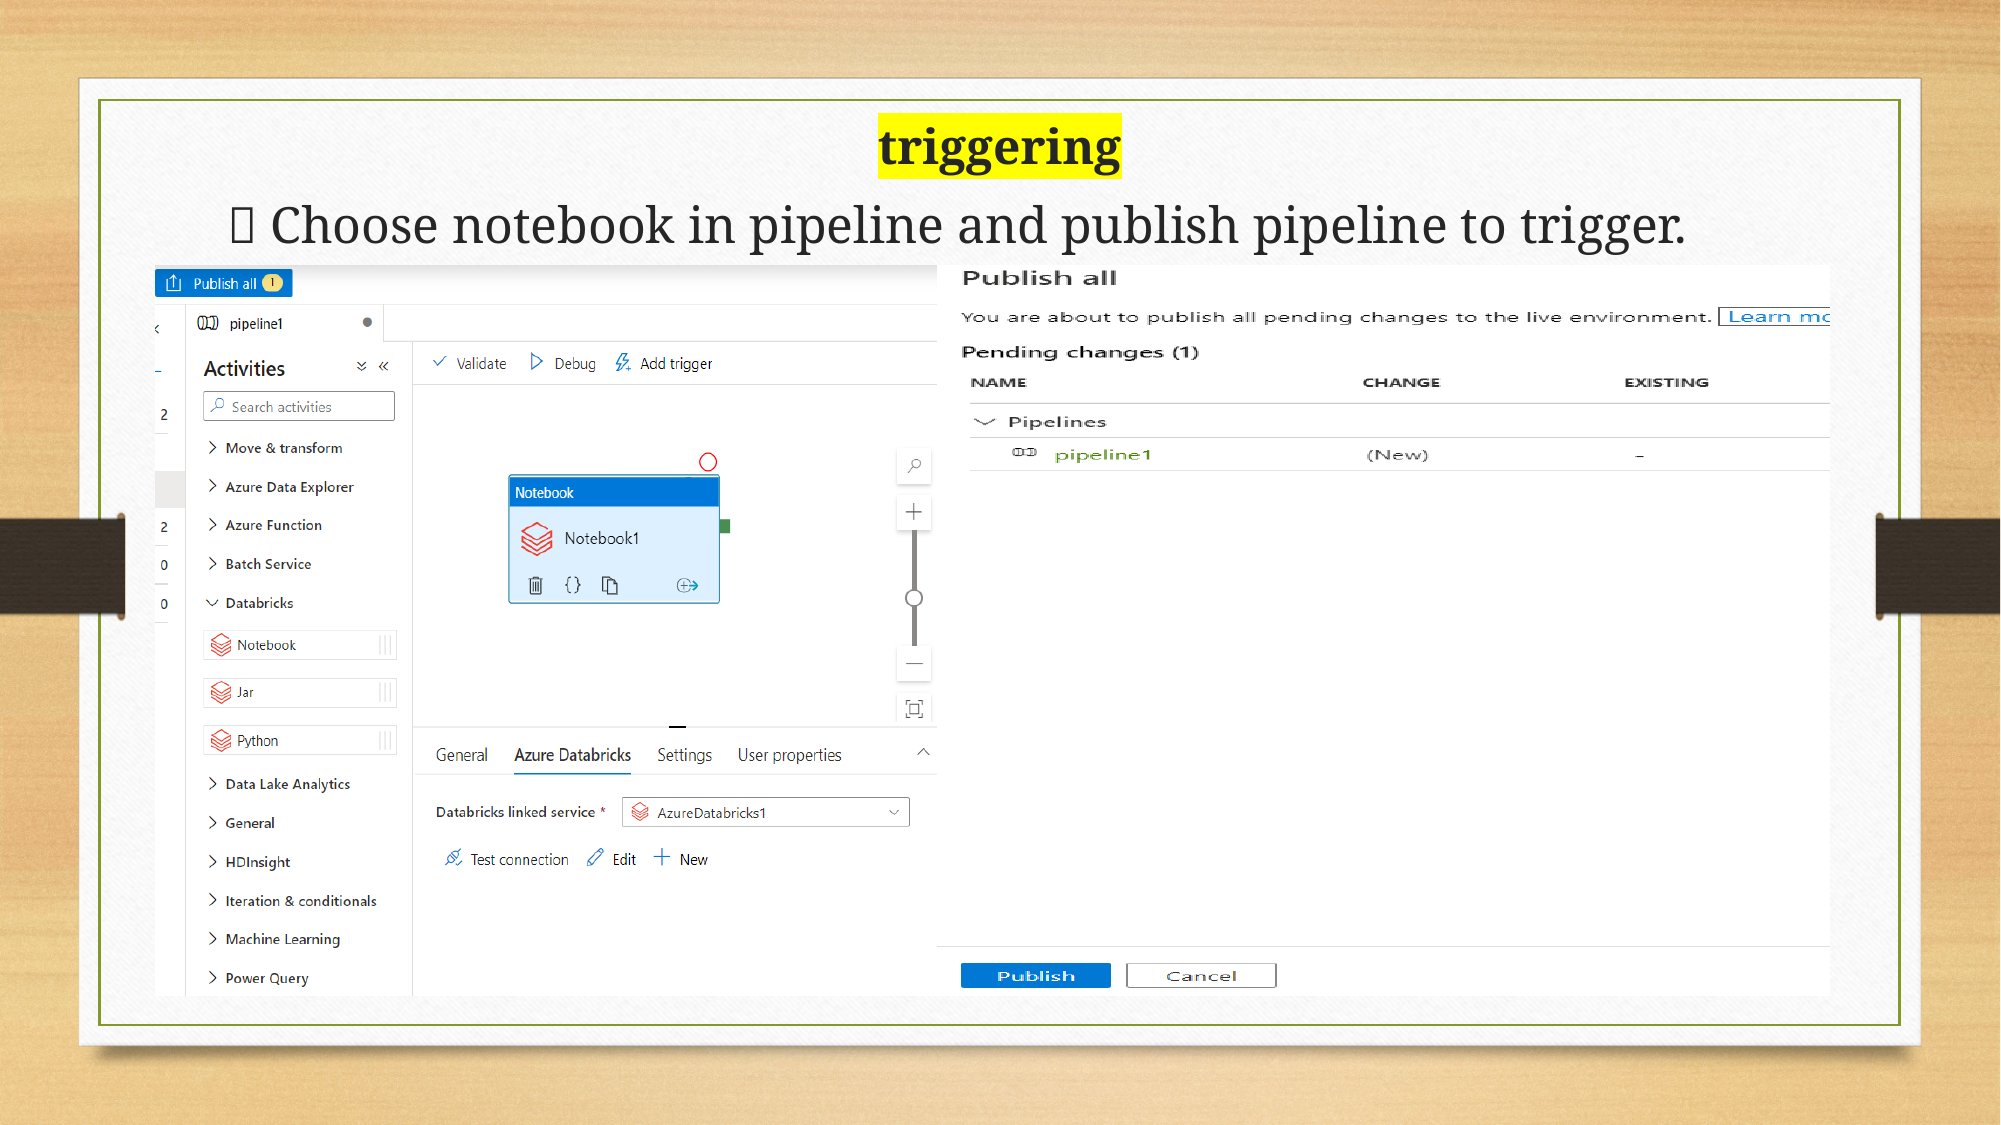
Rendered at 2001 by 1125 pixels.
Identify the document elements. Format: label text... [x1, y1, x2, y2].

picture [0, 0, 2001, 1125]
title triggering [212, 105, 1788, 185]
list  Choose notebook in pipeline and publish pipeline to trigger. [212, 185, 1788, 265]
